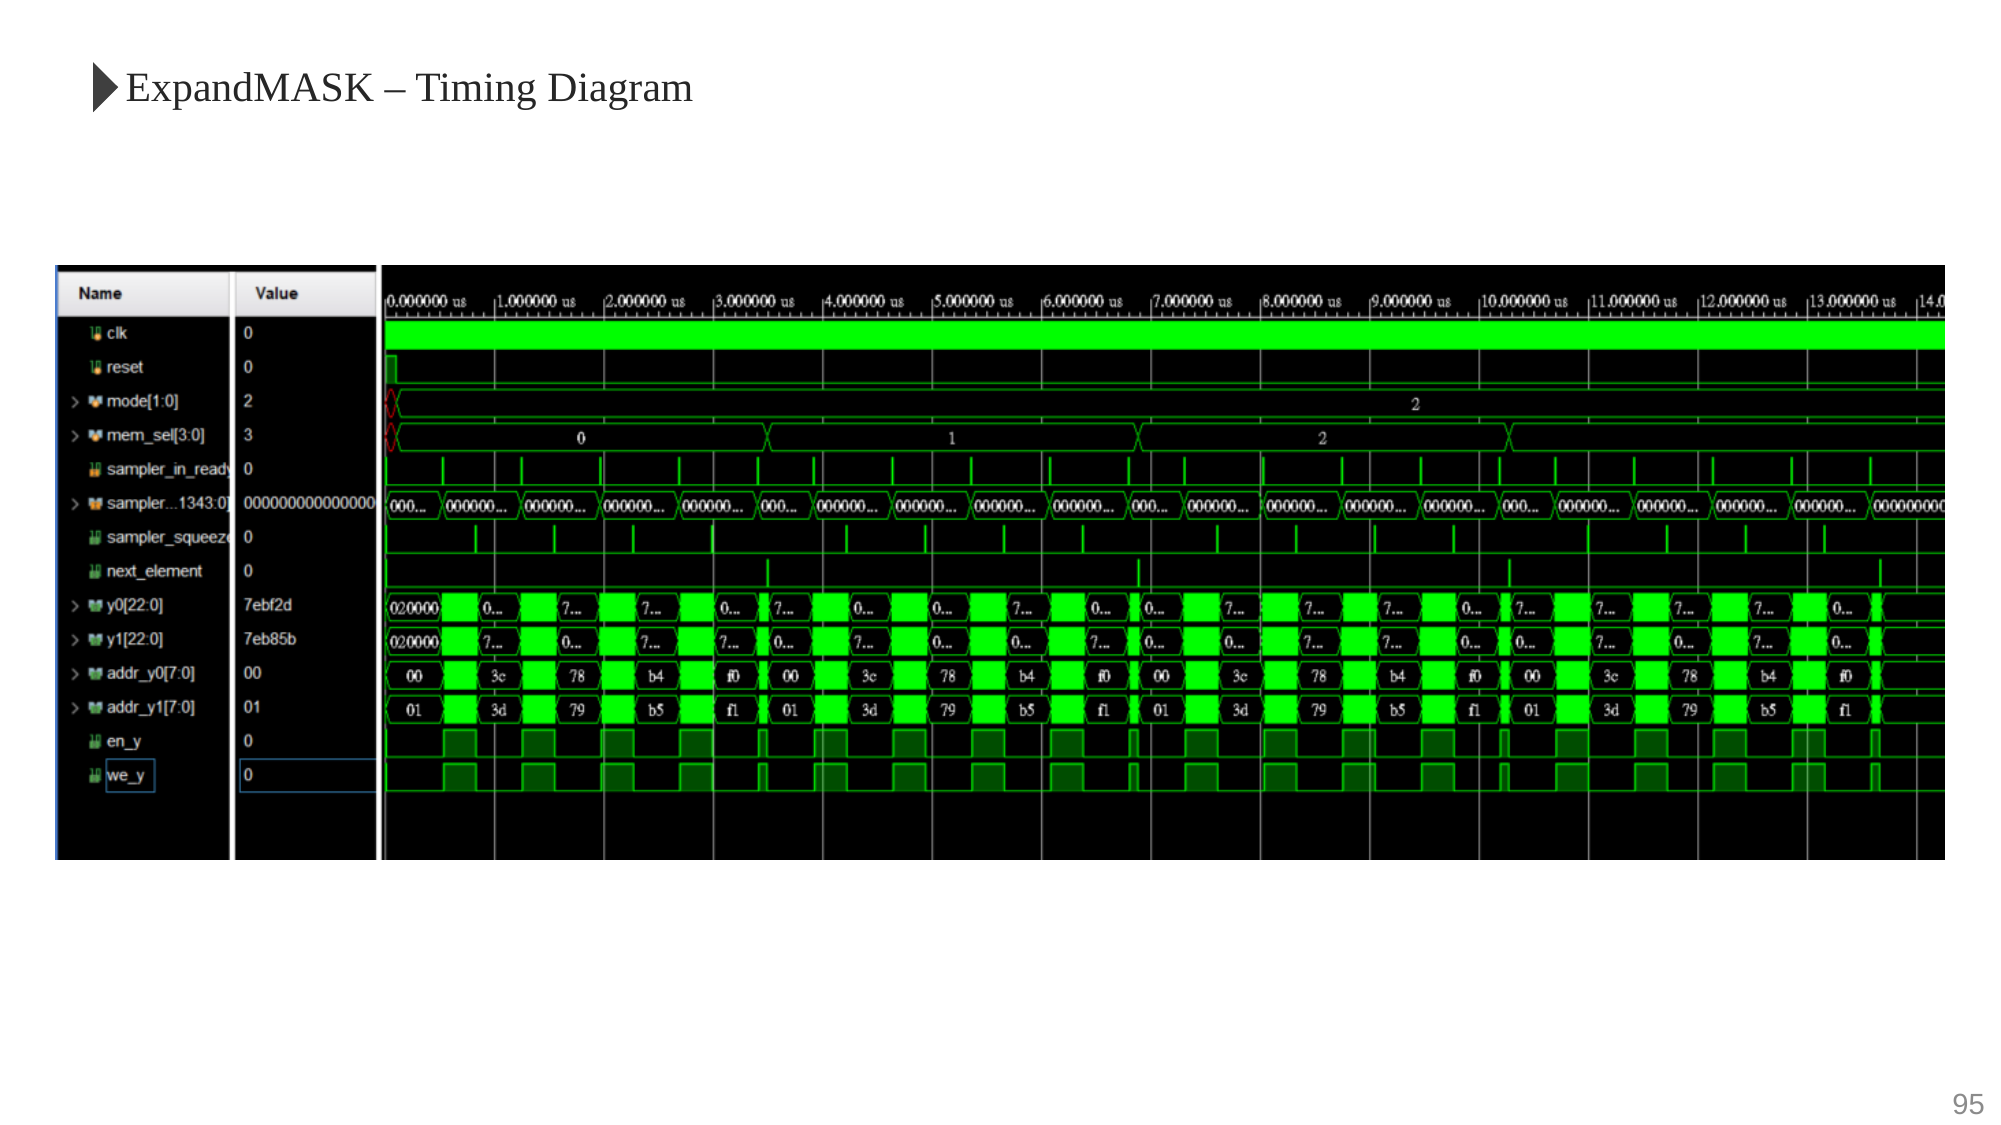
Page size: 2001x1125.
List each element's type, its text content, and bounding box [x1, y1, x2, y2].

picture [55, 265, 1945, 860]
slide_number 95 [1550, 1072, 2000, 1125]
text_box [93, 52, 711, 118]
